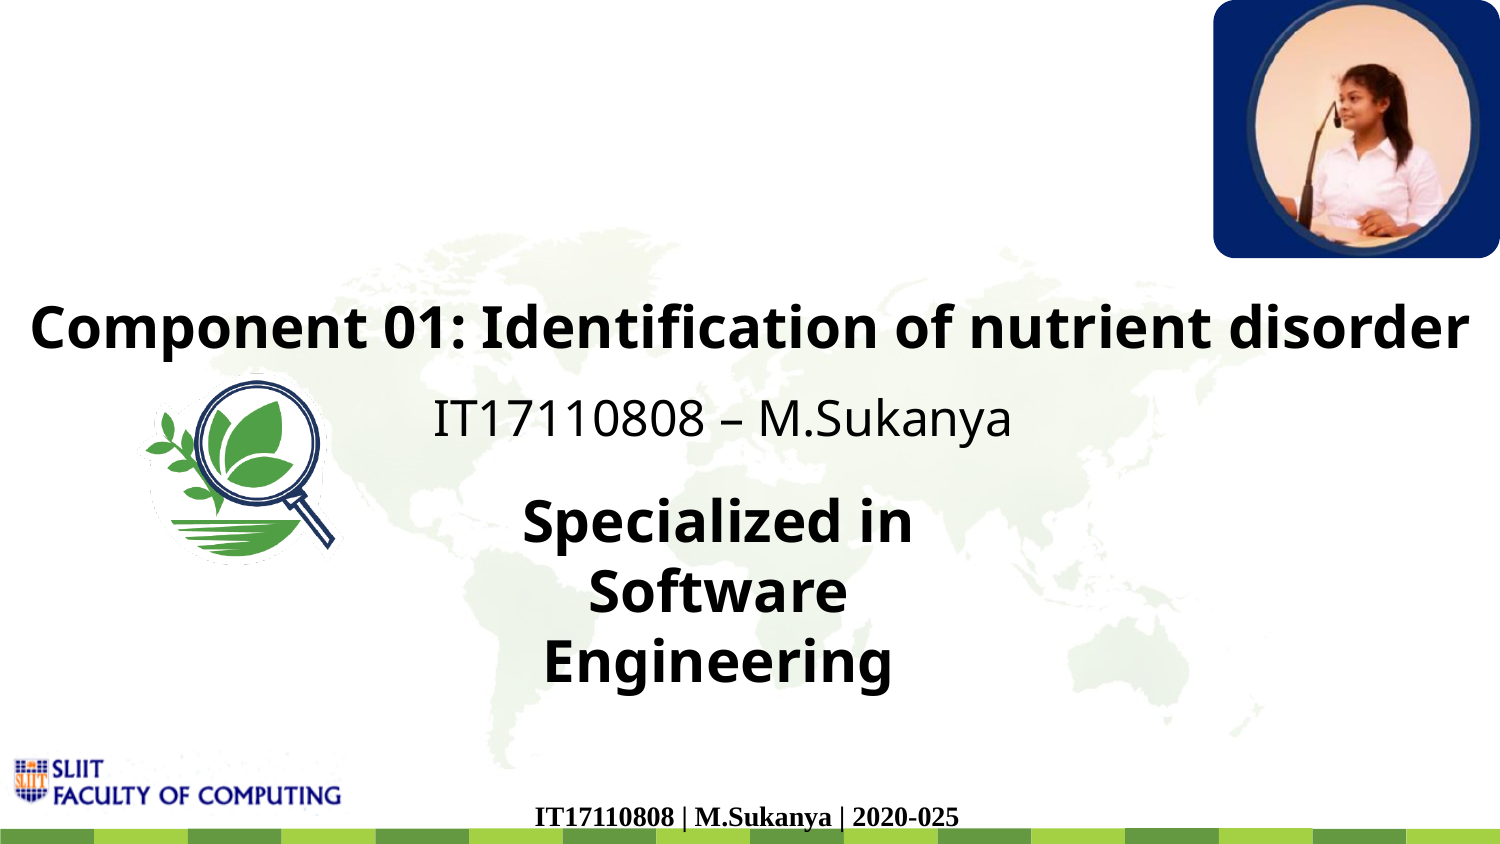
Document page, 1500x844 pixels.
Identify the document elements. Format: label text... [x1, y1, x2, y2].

text_box Specialized in Software Engineering [431, 476, 1006, 702]
text_box Component 01: Identification of nutrient disorder [0, 251, 1500, 368]
text_box IT17110808 | M.Sukanya | 2020-025 [519, 790, 1006, 840]
picture [0, 0, 1500, 259]
picture [0, 319, 1500, 828]
